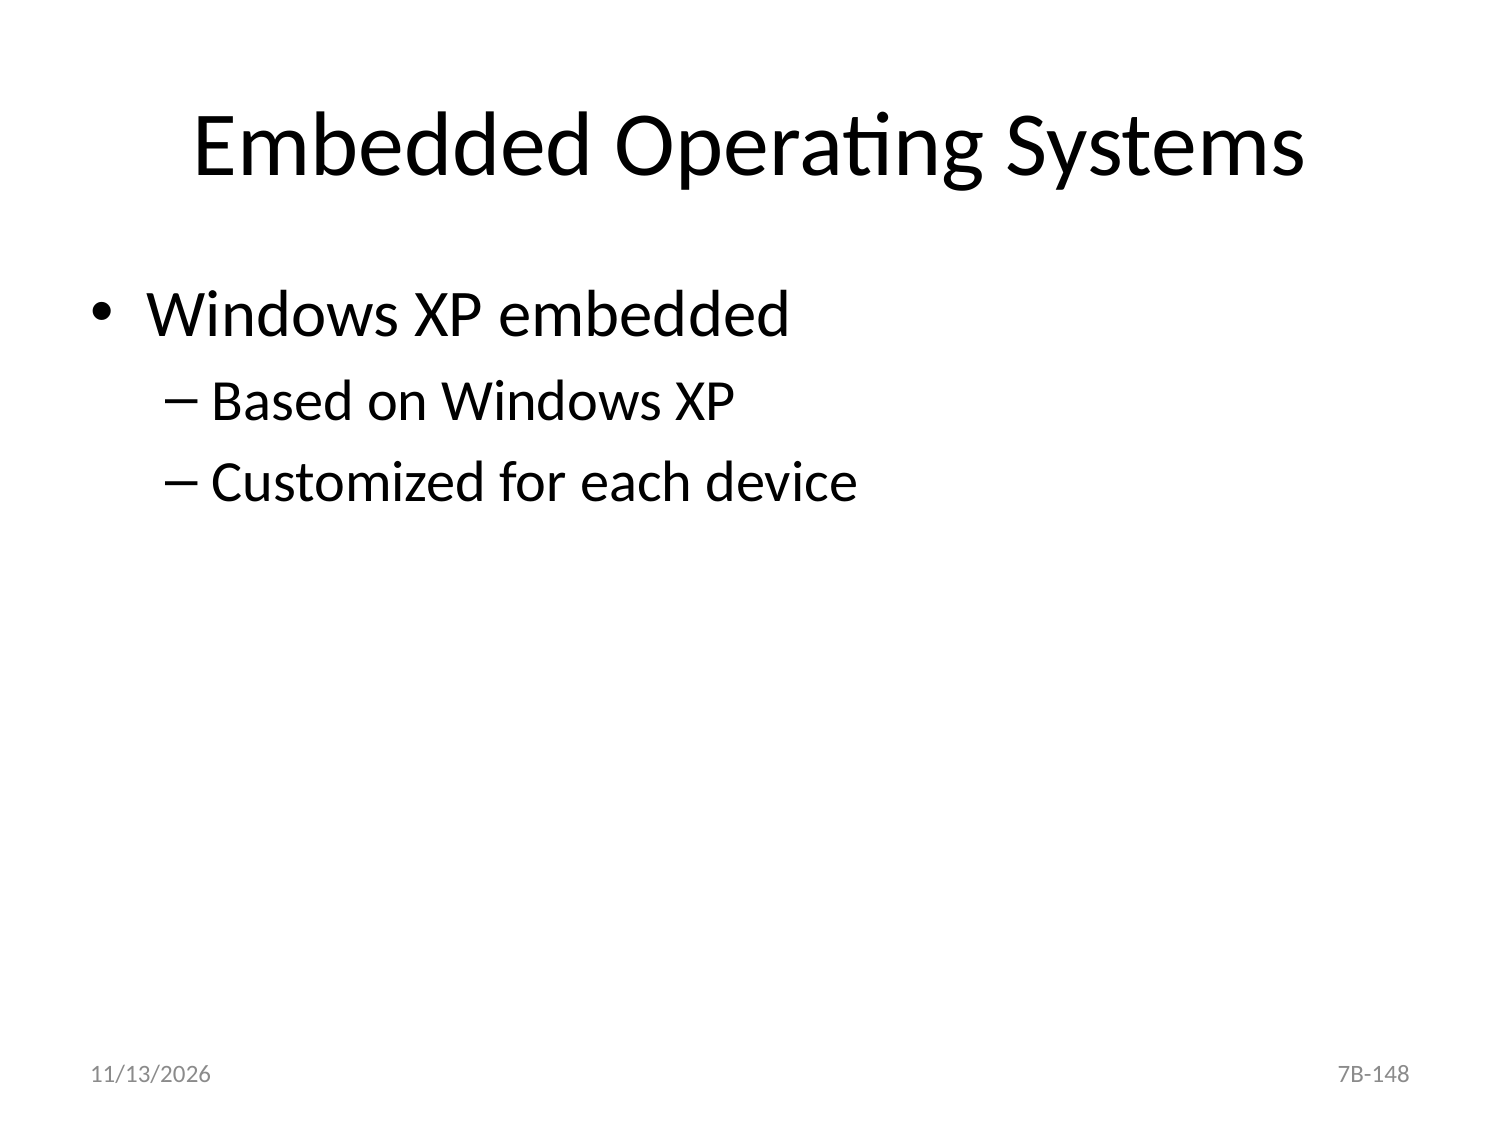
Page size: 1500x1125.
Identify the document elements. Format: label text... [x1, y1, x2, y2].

list Windows XP embedded Based on Windows XP Customized for each device [75, 262, 1425, 1005]
title Embedded Operating Systems [75, 45, 1425, 233]
slide_number 7B-148 [1074, 1042, 1425, 1103]
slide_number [75, 1042, 425, 1103]
